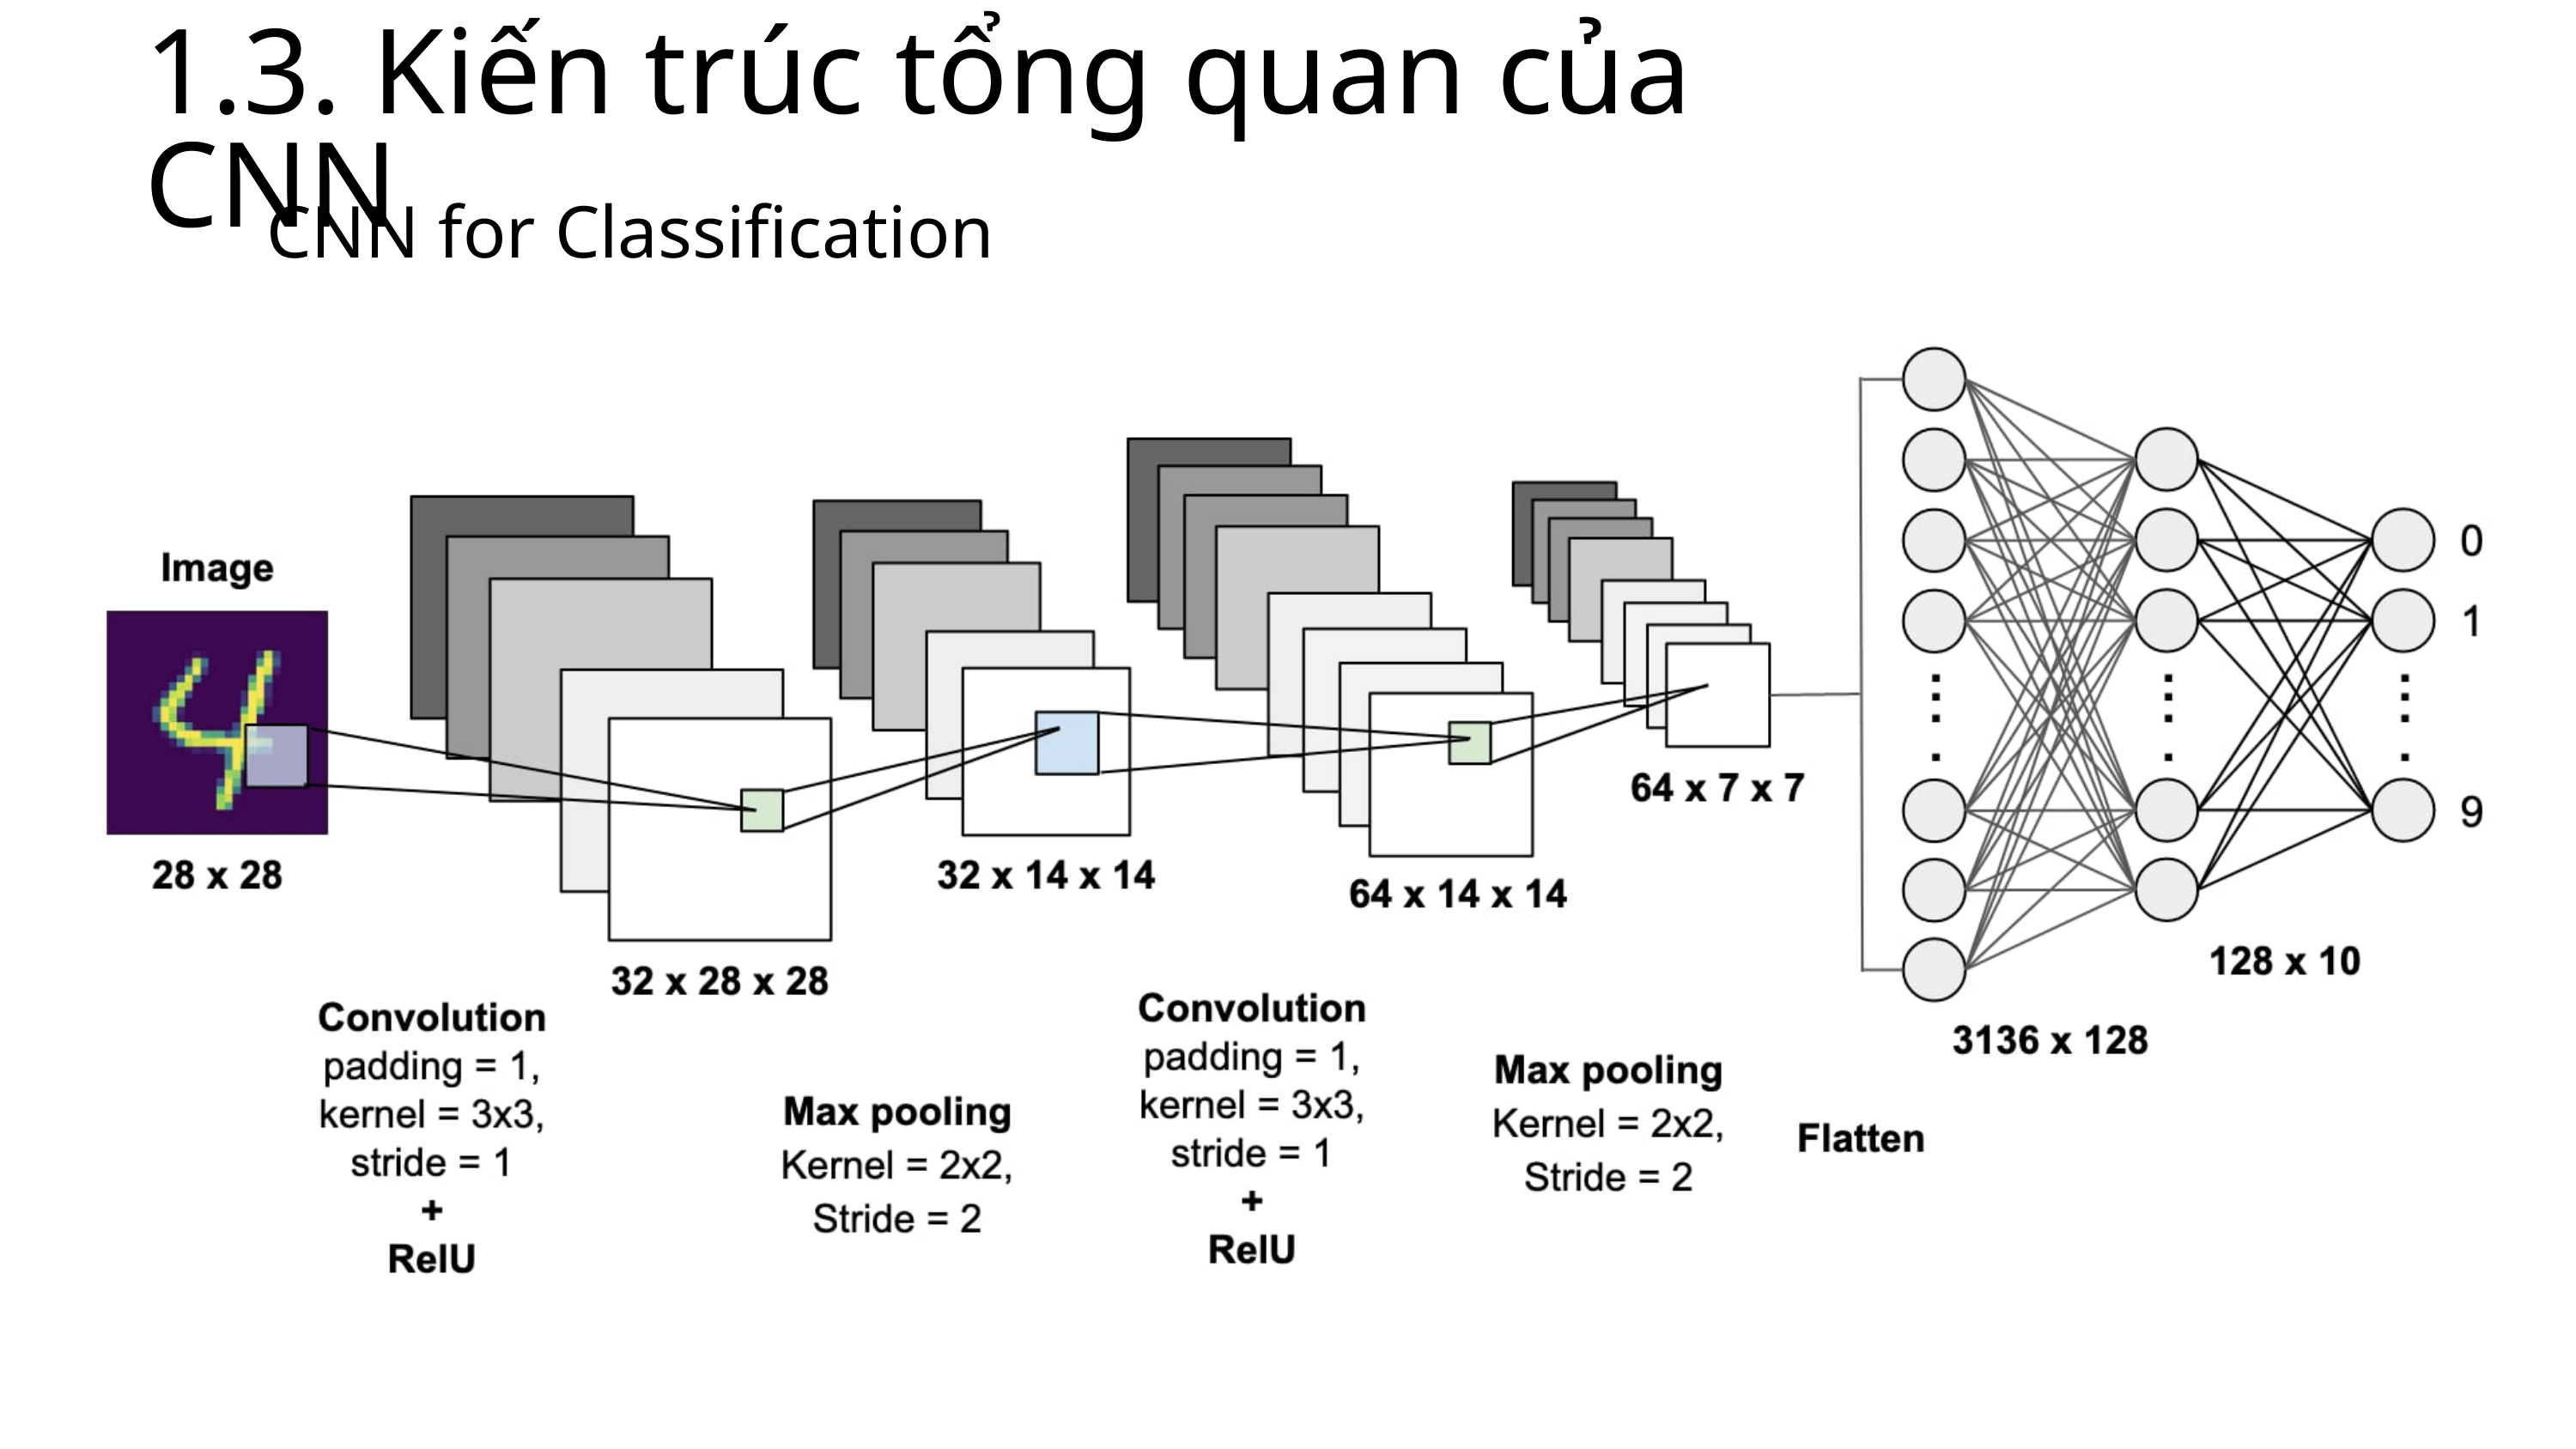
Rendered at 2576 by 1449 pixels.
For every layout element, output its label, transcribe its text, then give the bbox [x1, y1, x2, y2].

text_box CNN for Classification [144, 172, 1116, 273]
text_box 1.3. Kiến trúc tổng quan của CNN [144, 22, 1922, 252]
picture [32, 283, 2544, 1328]
